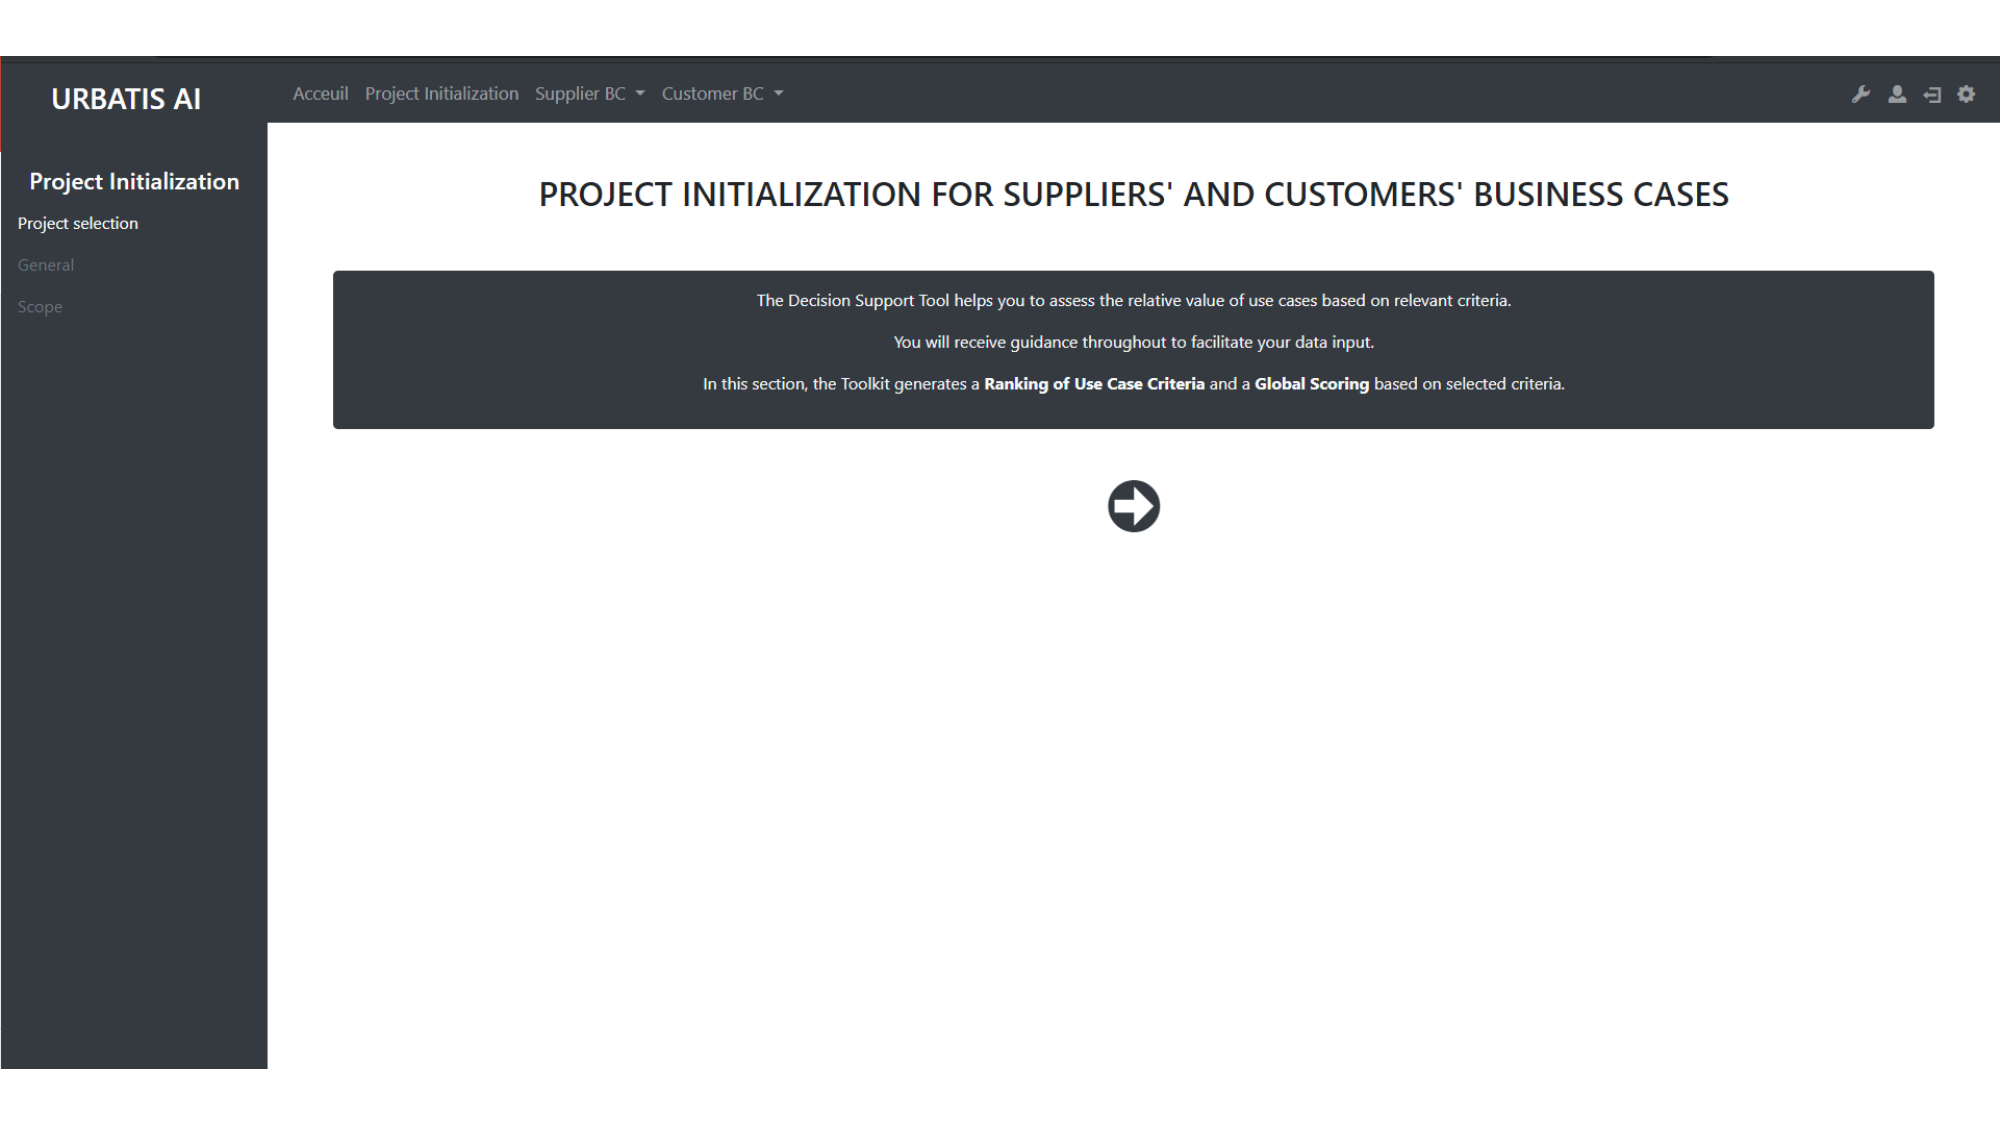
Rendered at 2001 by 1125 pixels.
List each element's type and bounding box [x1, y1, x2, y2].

picture [0, 56, 2000, 1069]
